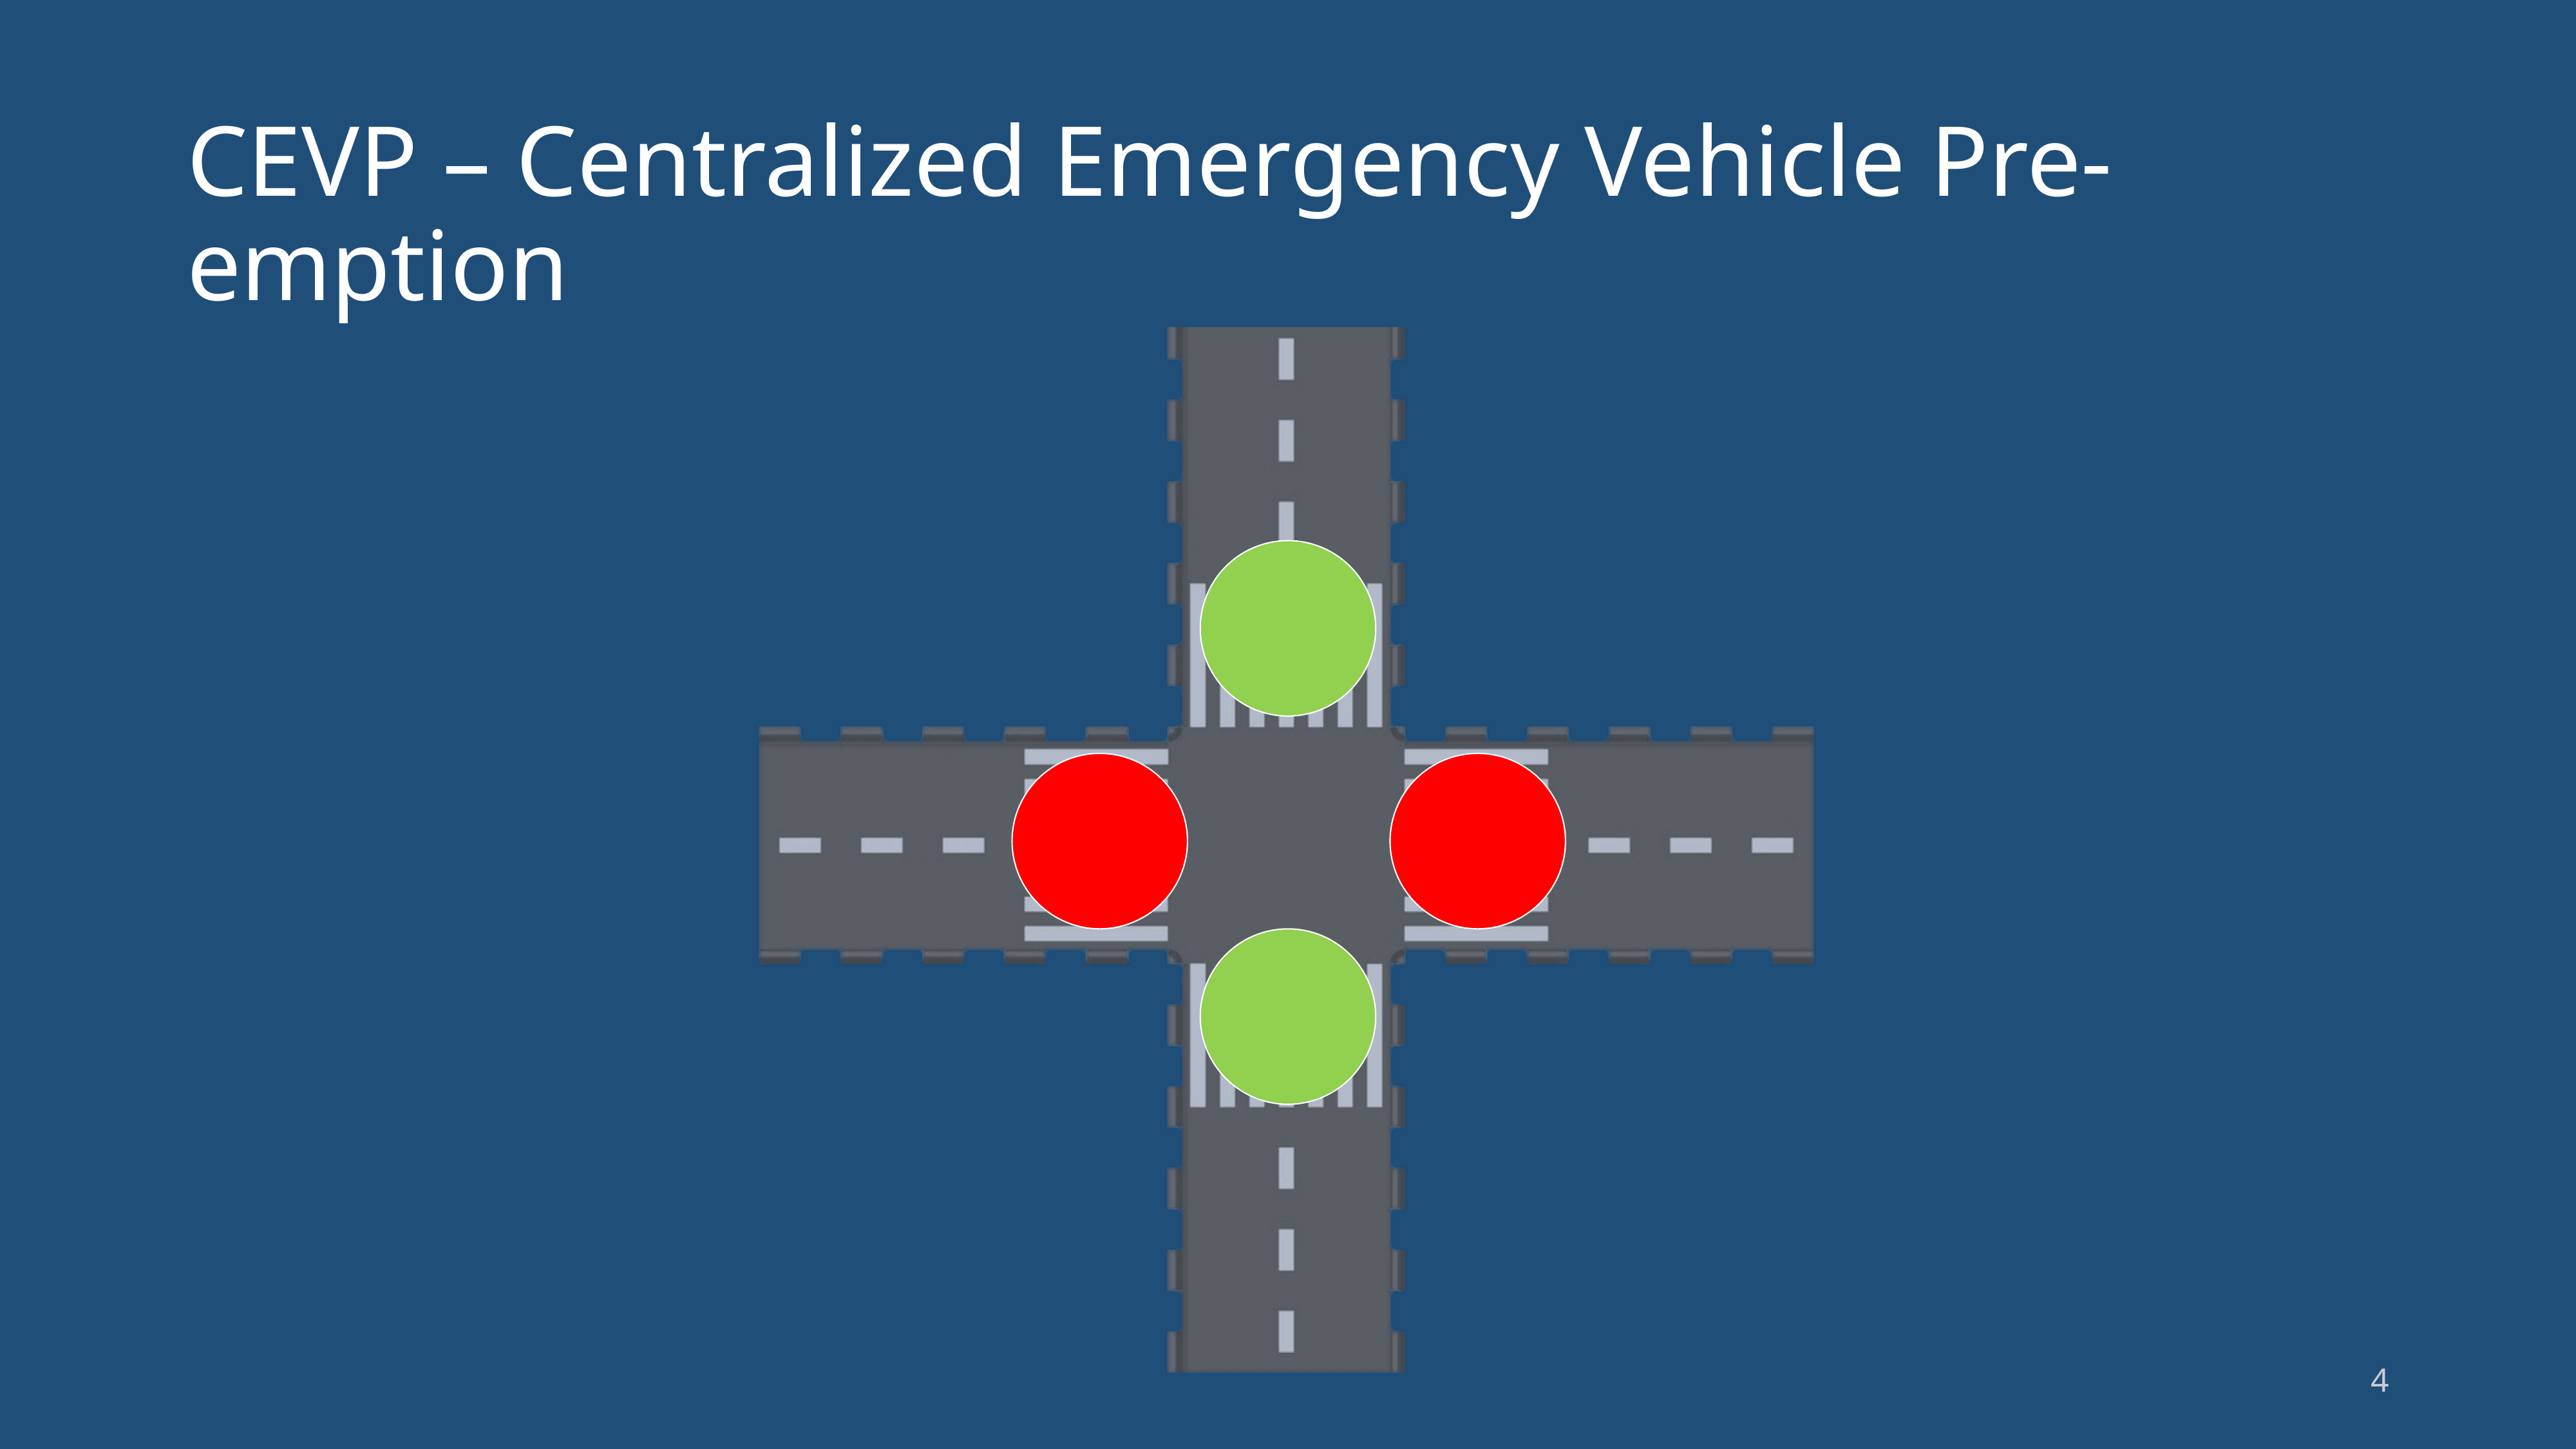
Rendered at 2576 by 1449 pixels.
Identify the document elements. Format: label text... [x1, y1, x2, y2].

title CEVP – Centralized Emergency Vehicle Pre-emption [177, 77, 2399, 357]
slide_number 4 [1819, 1343, 2399, 1421]
picture [757, 327, 1819, 1373]
